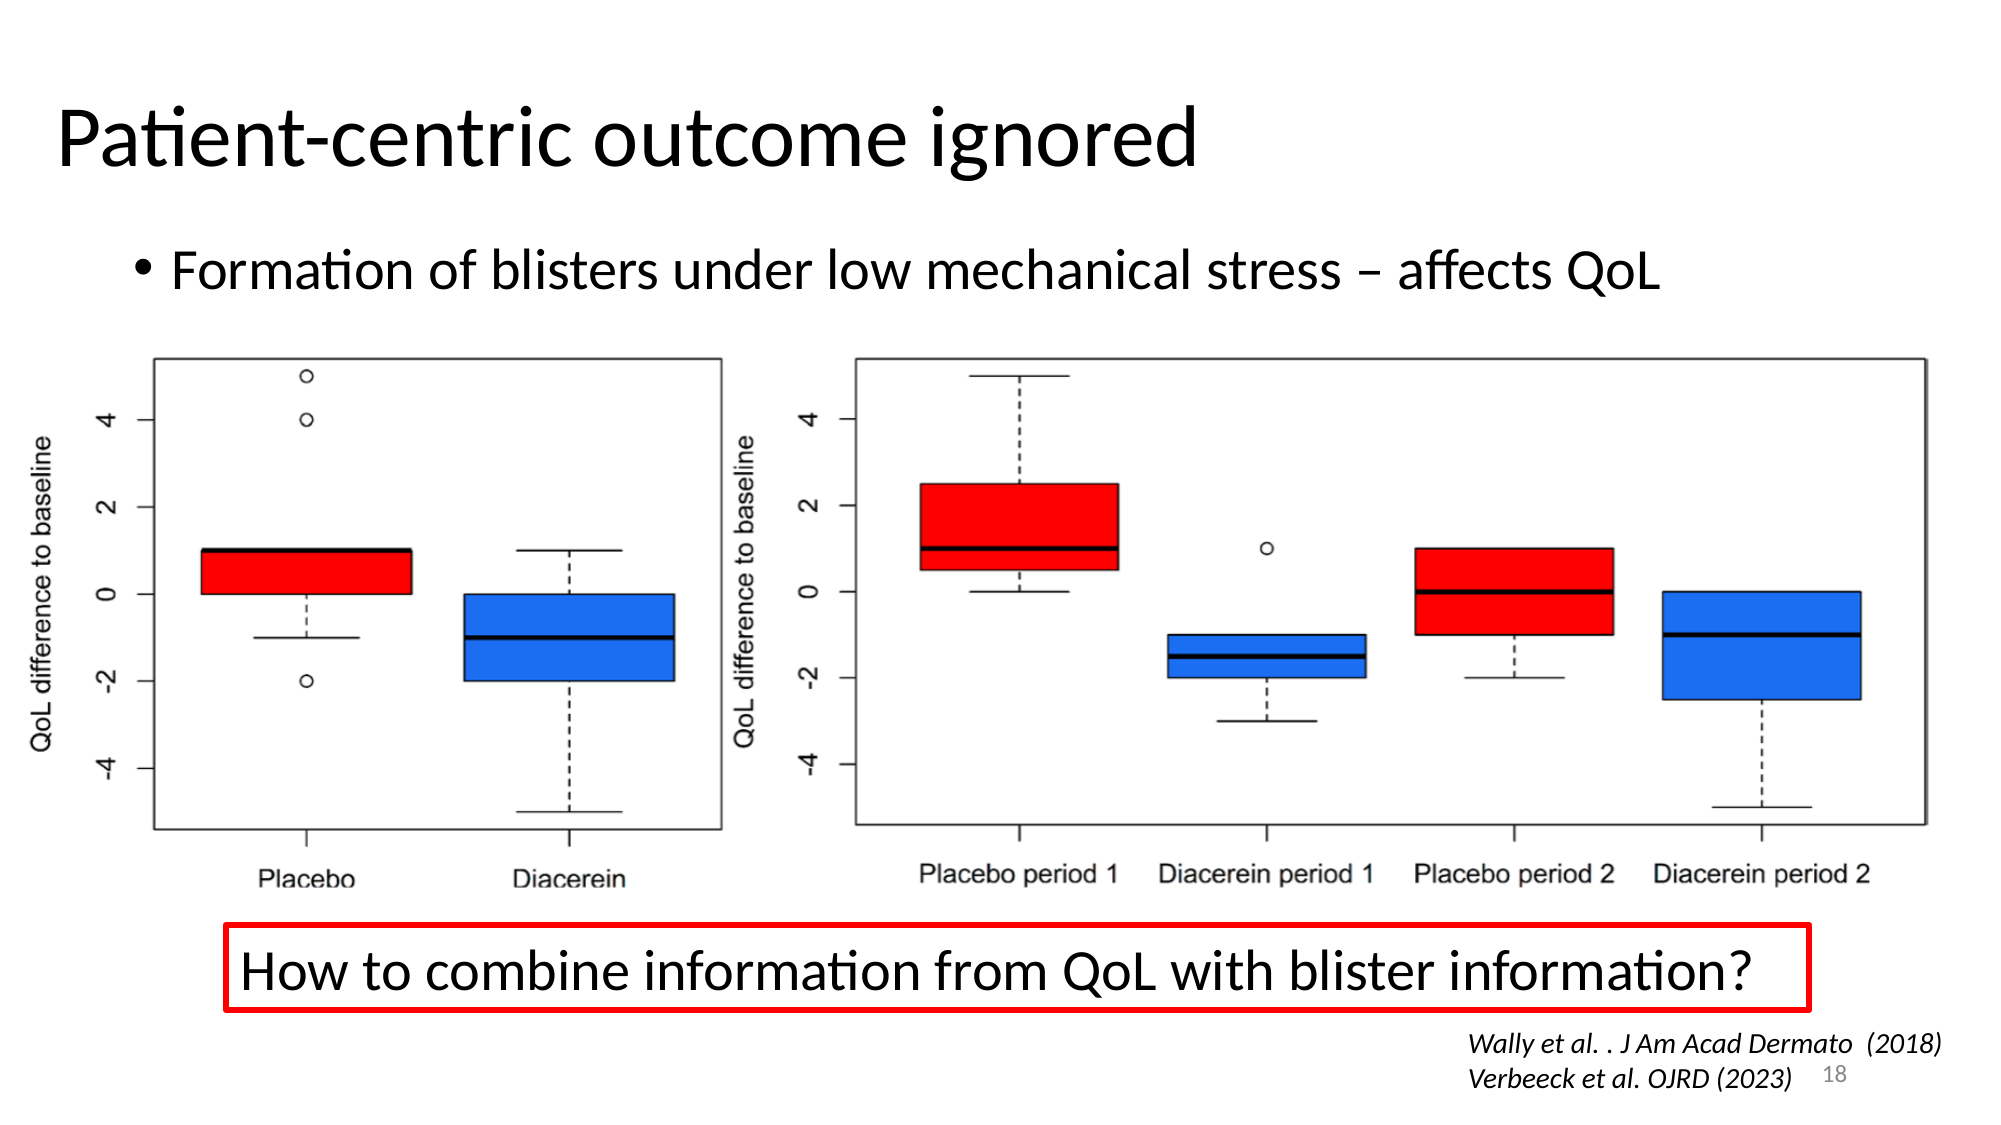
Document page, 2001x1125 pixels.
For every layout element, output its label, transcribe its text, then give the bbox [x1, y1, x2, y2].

title Patient-centric outcome ignored [21, 29, 1977, 247]
text_box How to combine information from QoL with blister information? [225, 924, 1810, 1010]
text_box Formation of blisters under low mechanical stress – affects QoL [118, 231, 1917, 350]
text_box Wally et al. . J Am Acad Dermato (2018) Verbeeck et al. OJRD (2023) [1452, 1017, 2000, 1103]
picture [21, 350, 1937, 904]
slide_number ‹#› [1412, 1042, 1863, 1103]
text_box Formation of blisters under low mechanical stress – affects QoL [118, 915, 1917, 946]
